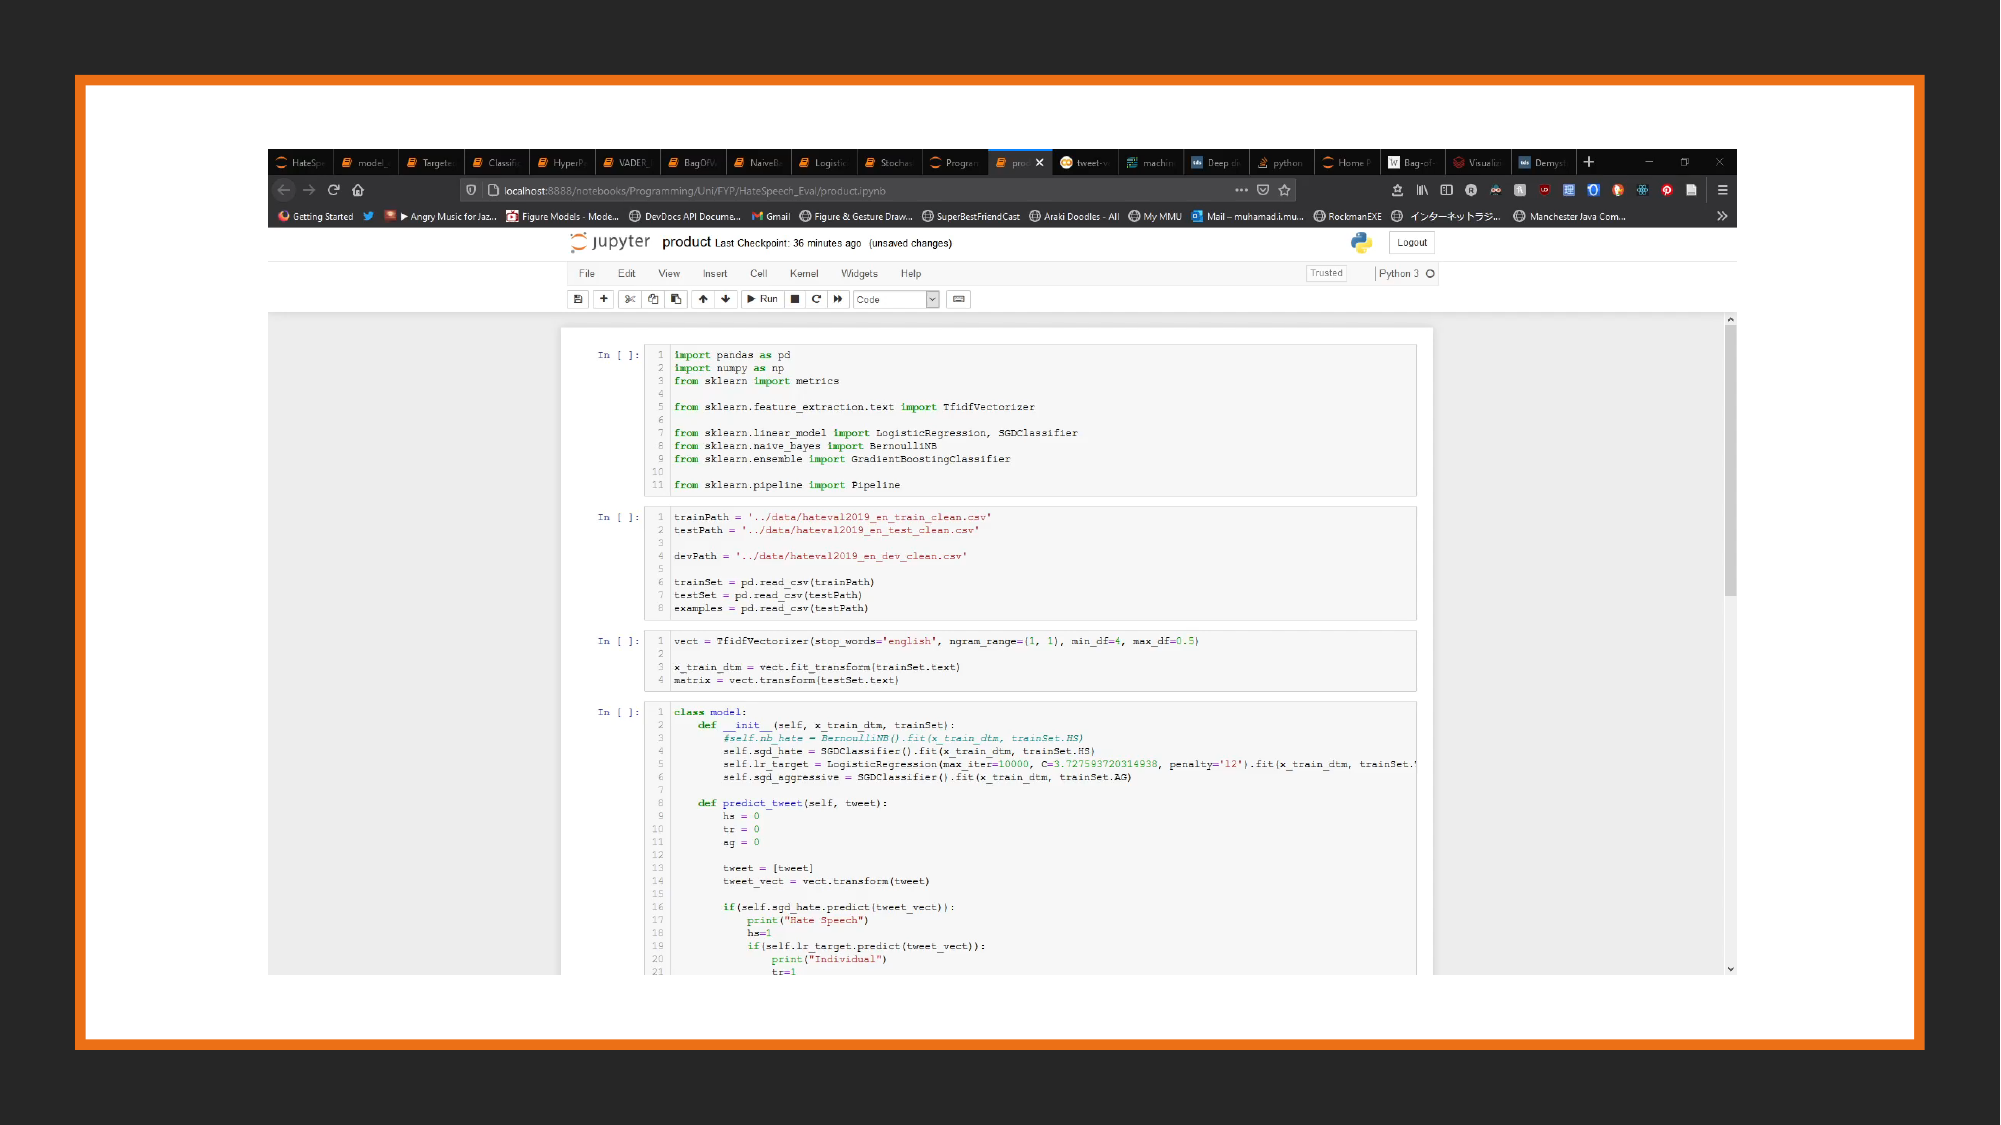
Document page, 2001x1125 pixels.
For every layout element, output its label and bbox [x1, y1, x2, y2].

text_box [0, 0, 2000, 1125]
text_box [84, 84, 1916, 1041]
text_box [74, 74, 1926, 1051]
list [267, 148, 1738, 976]
